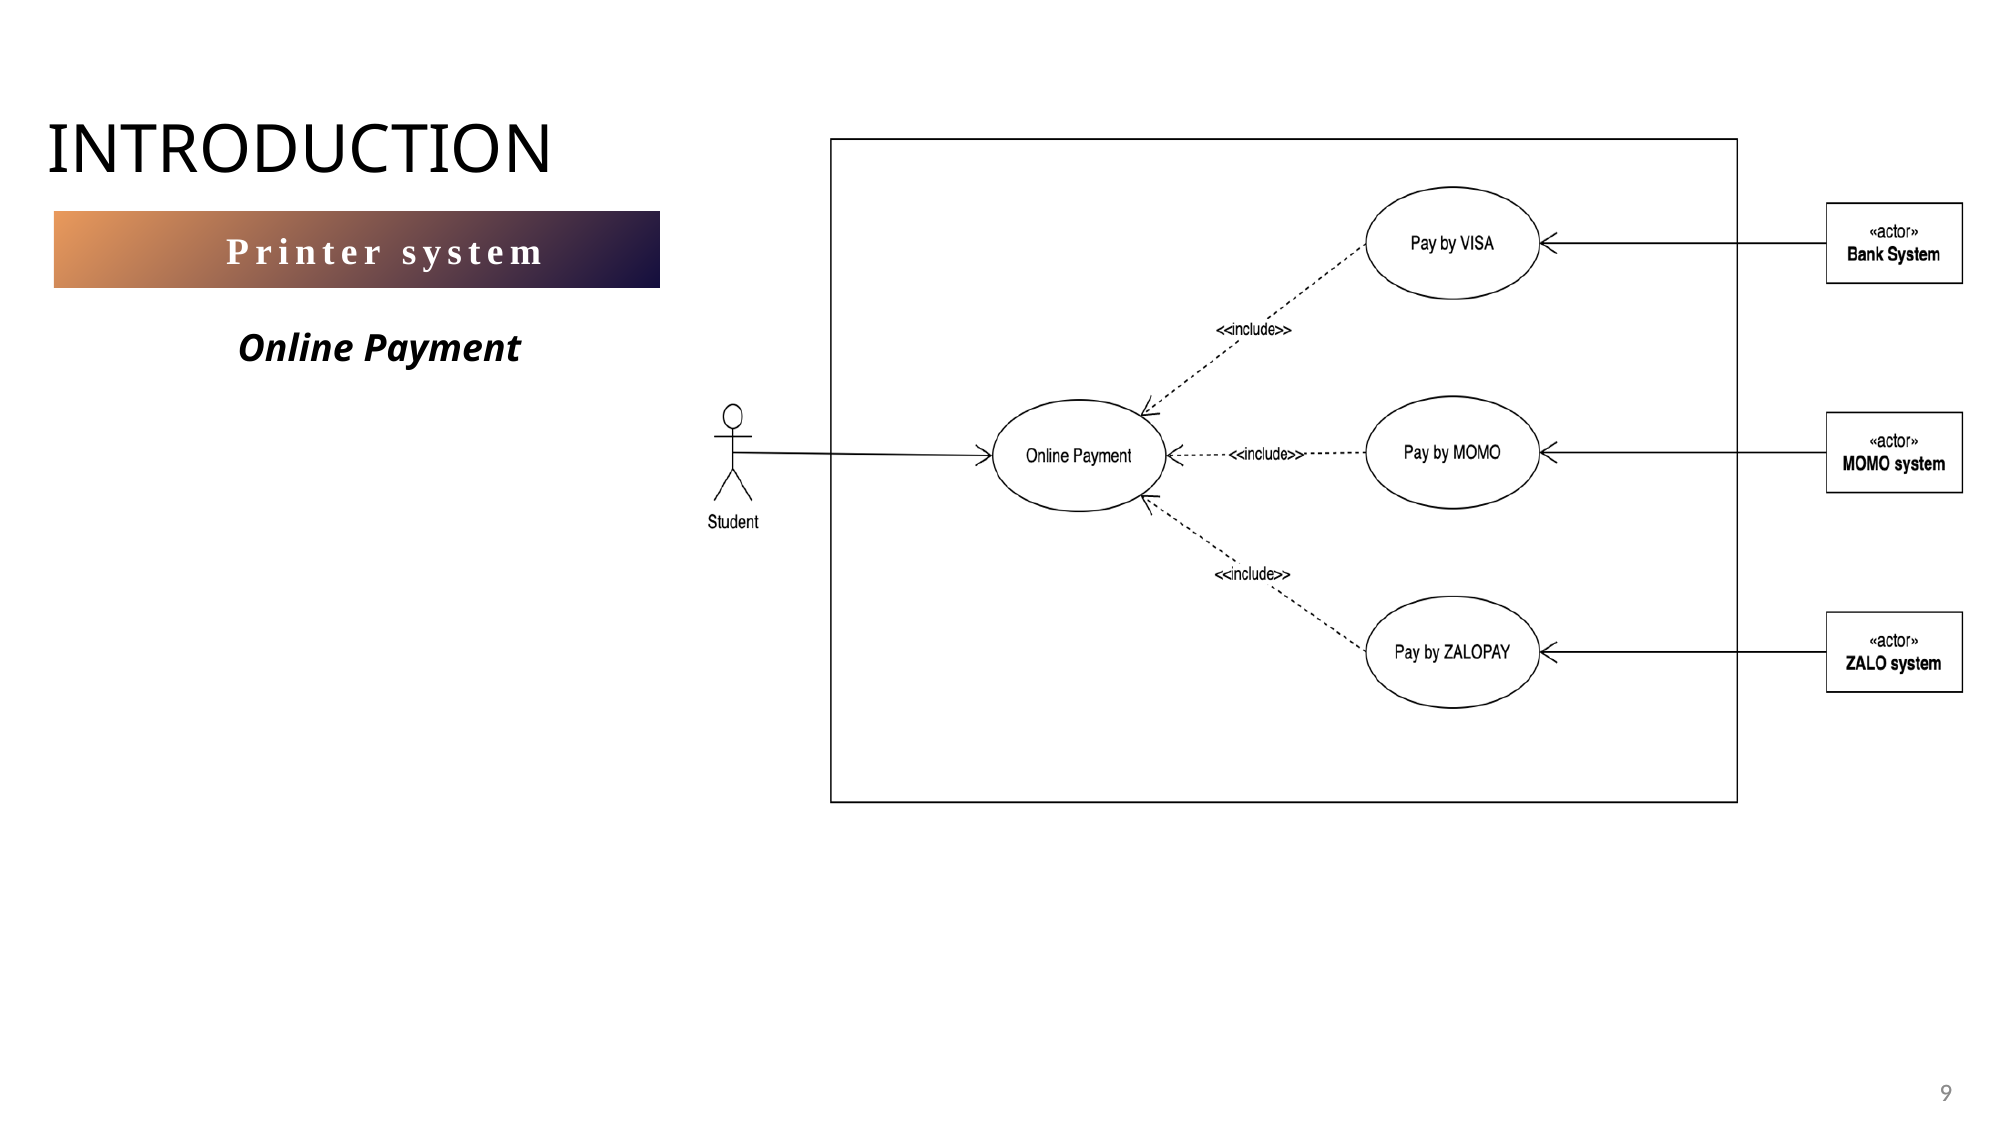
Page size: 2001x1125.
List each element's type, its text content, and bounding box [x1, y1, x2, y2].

slide_number 9 [1894, 1061, 1968, 1121]
title INTRODUCTION [32, 58, 660, 204]
text_box Online Payment [0, 293, 660, 377]
list Printer system [53, 211, 660, 288]
picture [660, 58, 2000, 846]
